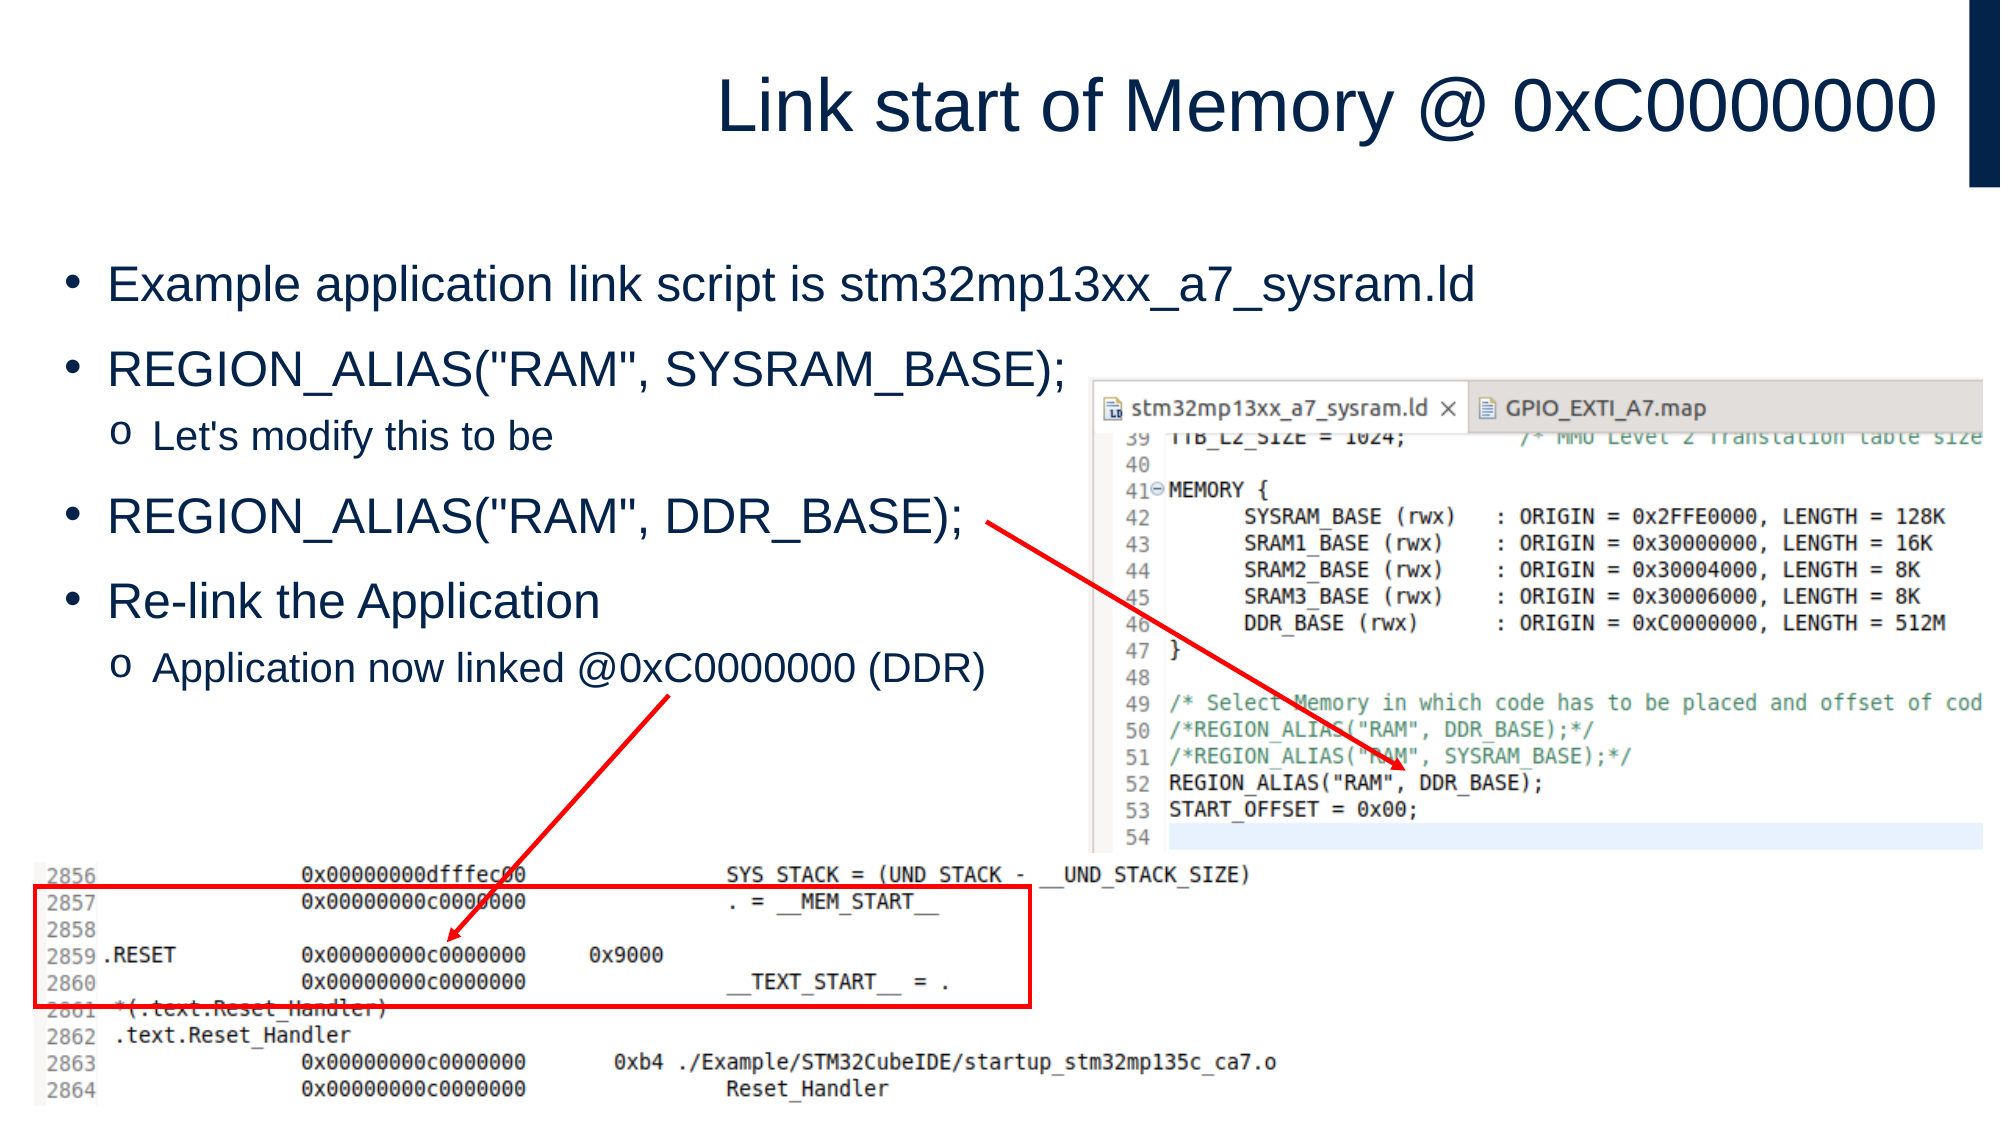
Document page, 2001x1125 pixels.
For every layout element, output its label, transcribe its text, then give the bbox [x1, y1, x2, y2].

title Link start of Memory @ 0xC0000000 [49, 0, 1954, 215]
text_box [446, 694, 670, 943]
picture [1088, 377, 1983, 853]
list Example application link script is stm32mp13xx_a7_sysram.ld REGION_ALIAS("RAM", SYSRAM_BASE); Let's modify this to be REGION_ALIAS("RAM", DDR_BASE); Re-link the Application Application now linked @0xC0000000 (DDR) [49, 243, 1951, 1000]
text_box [986, 521, 1406, 771]
picture [34, 862, 1302, 1125]
